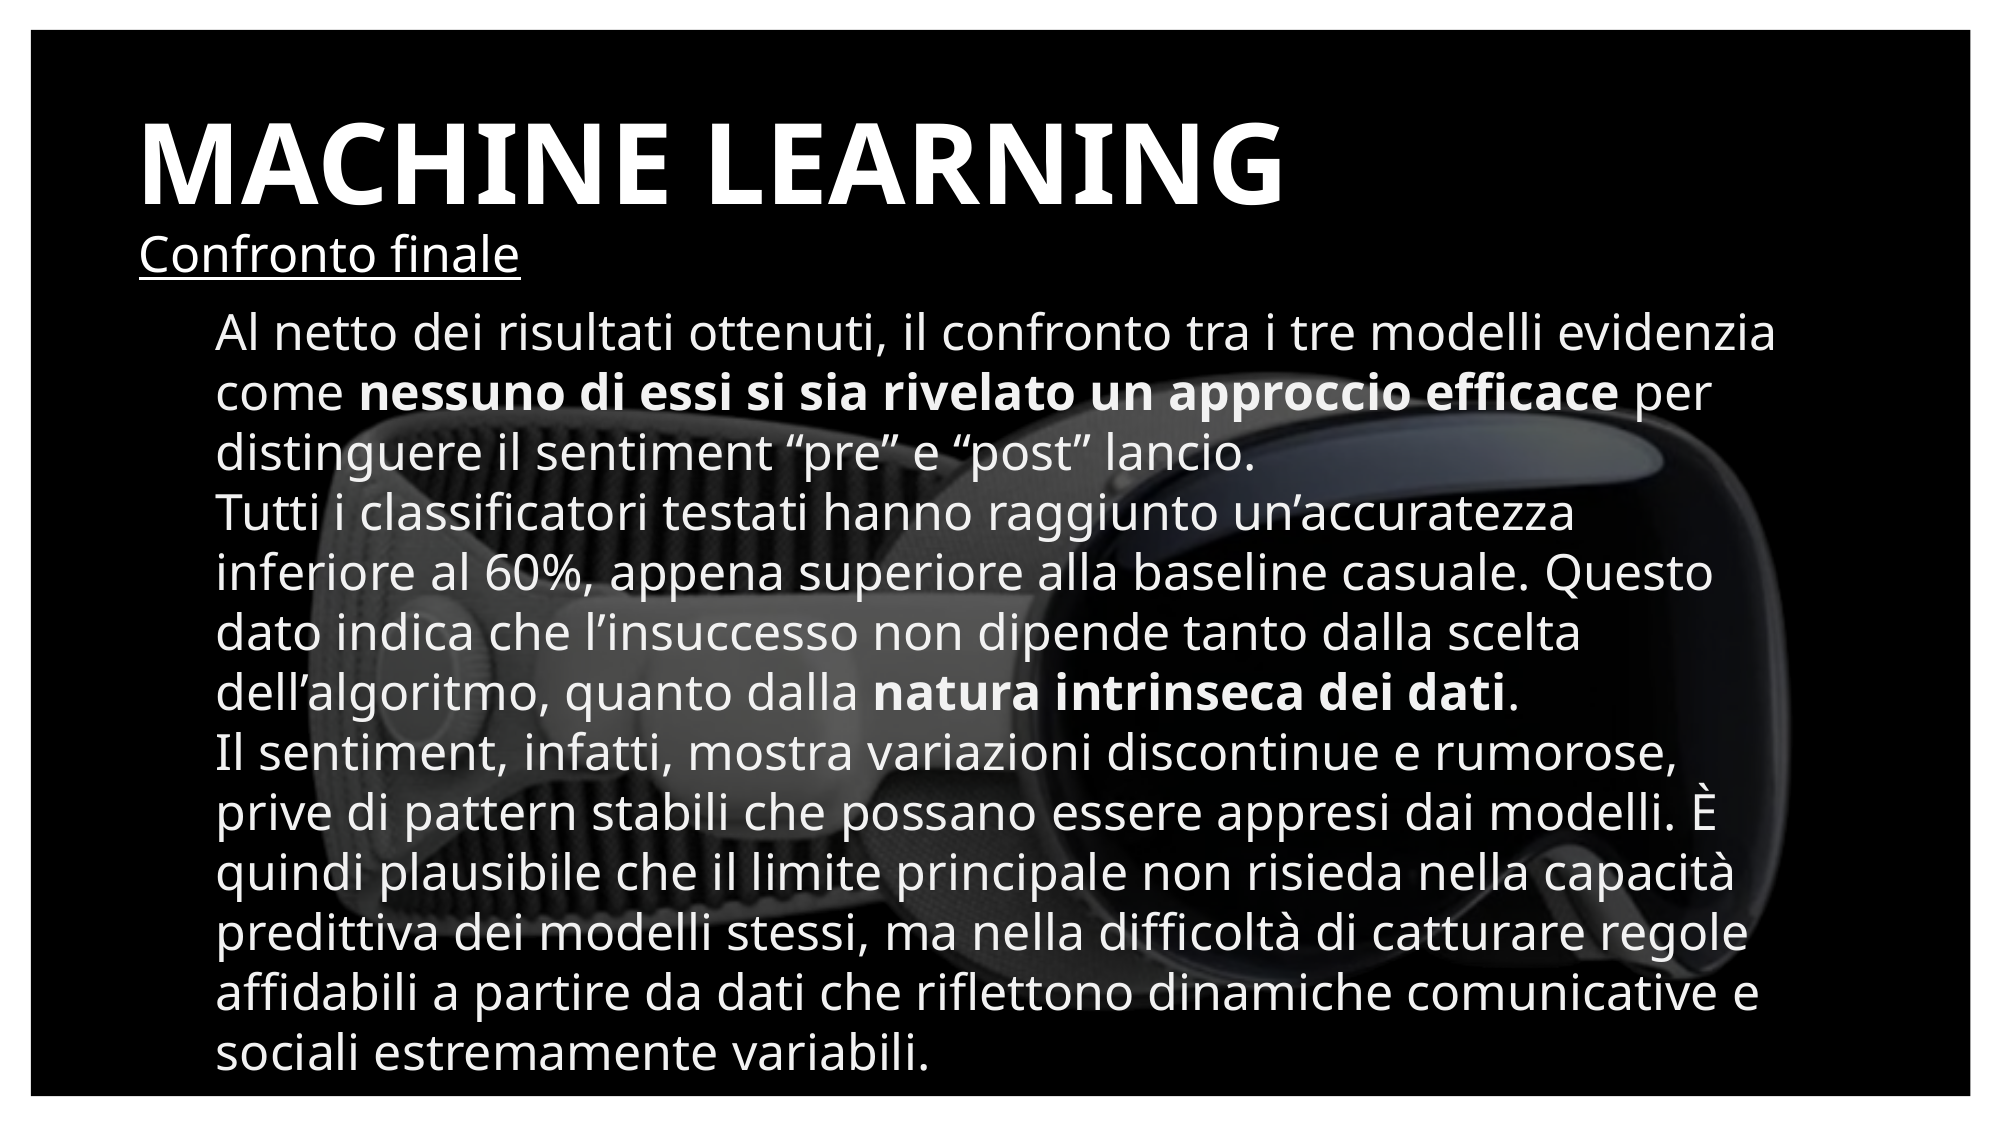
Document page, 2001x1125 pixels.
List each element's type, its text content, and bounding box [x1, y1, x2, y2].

text_box [29, 28, 1972, 1098]
picture [294, 208, 1800, 1037]
text_box [0, 0, 2000, 1125]
text_box Al netto dei risultati ottenuti, il confronto tra i tre modelli evidenzia come nessuno di essi si sia rivelato un approccio efficace per distinguere il sentiment “pre” e “post” lancio. Tutti i classificatori testati hanno raggiunto un’accuratezza inferiore al 60%, appena superiore alla baseline casuale. Questo dato indica che l’insuccesso non dipende tanto dalla scelta dell’algoritmo, quanto dalla natura intrinseca dei dati. Il sentiment, infatti, mostra variazioni discontinue e rumorose, prive di pattern stabili che possano essere appresi dai modelli. È quindi plausibile che il limite principale non risieda nella capacità predittiva dei modelli stessi, ma nella difficoltà di catturare regole affidabili a partire da dati che riflettono dinamiche comunicative e sociali estremamente variabili. [201, 293, 1803, 1089]
text_box Confronto finale [123, 215, 294, 291]
title MACHINE LEARNING [120, 124, 1603, 237]
